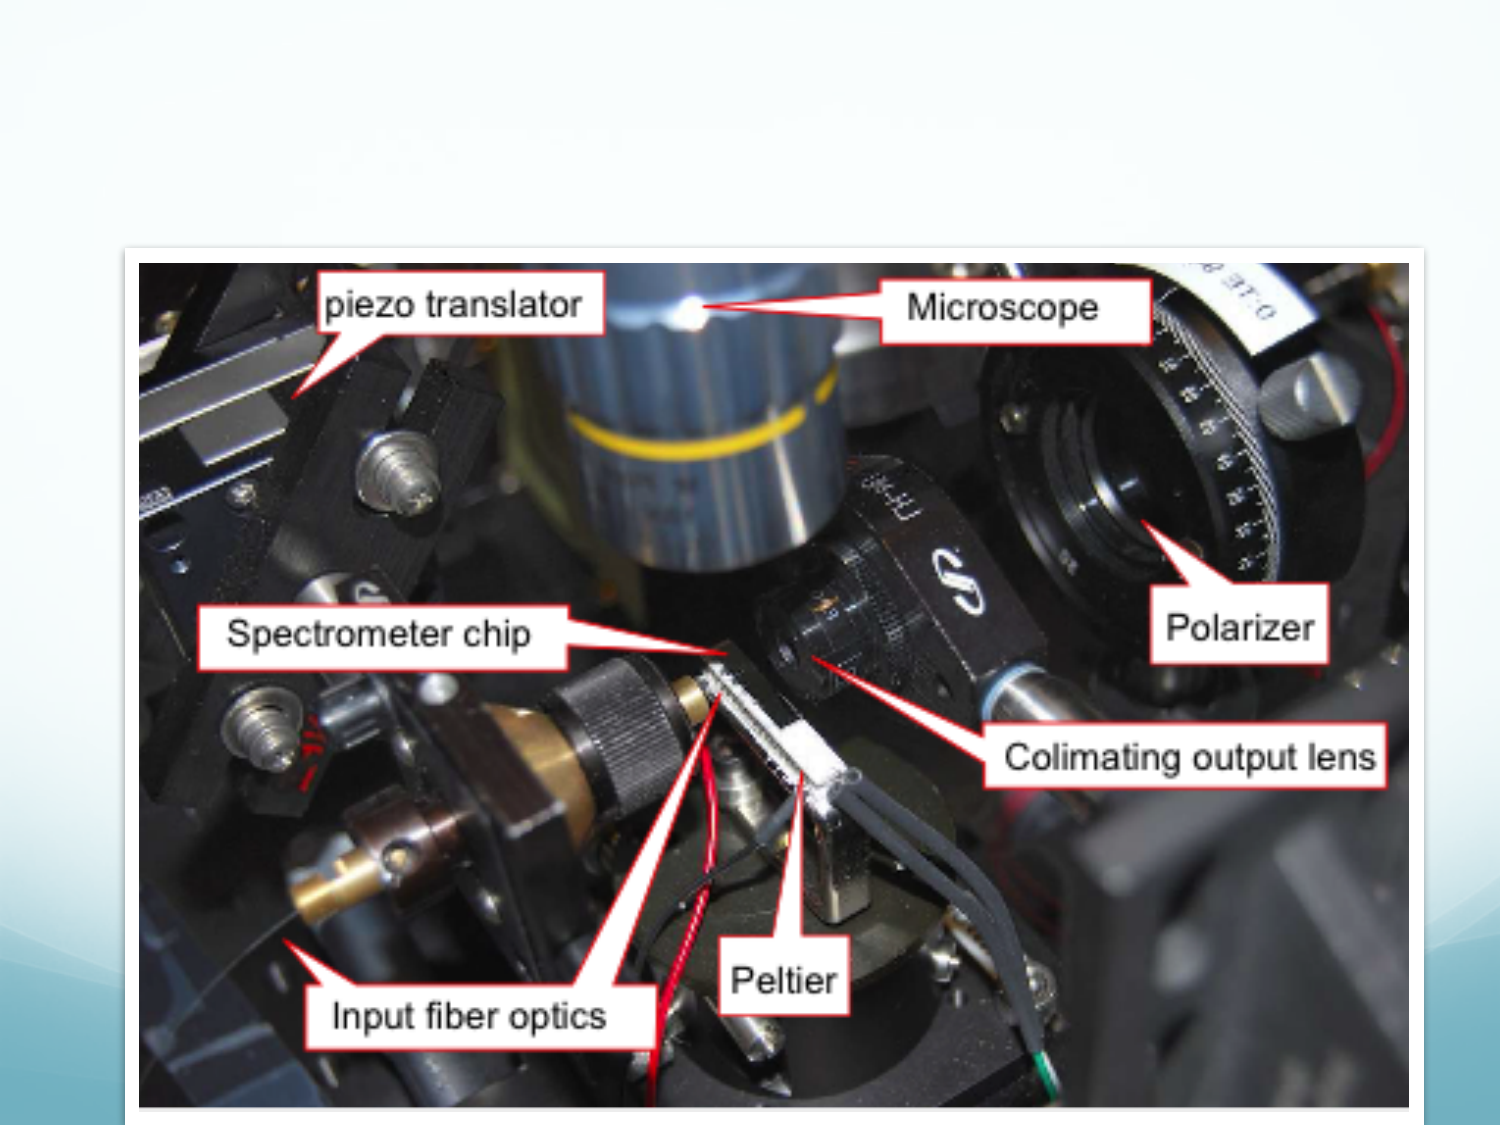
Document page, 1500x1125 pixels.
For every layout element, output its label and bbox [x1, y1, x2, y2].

picture [138, 261, 1410, 1113]
